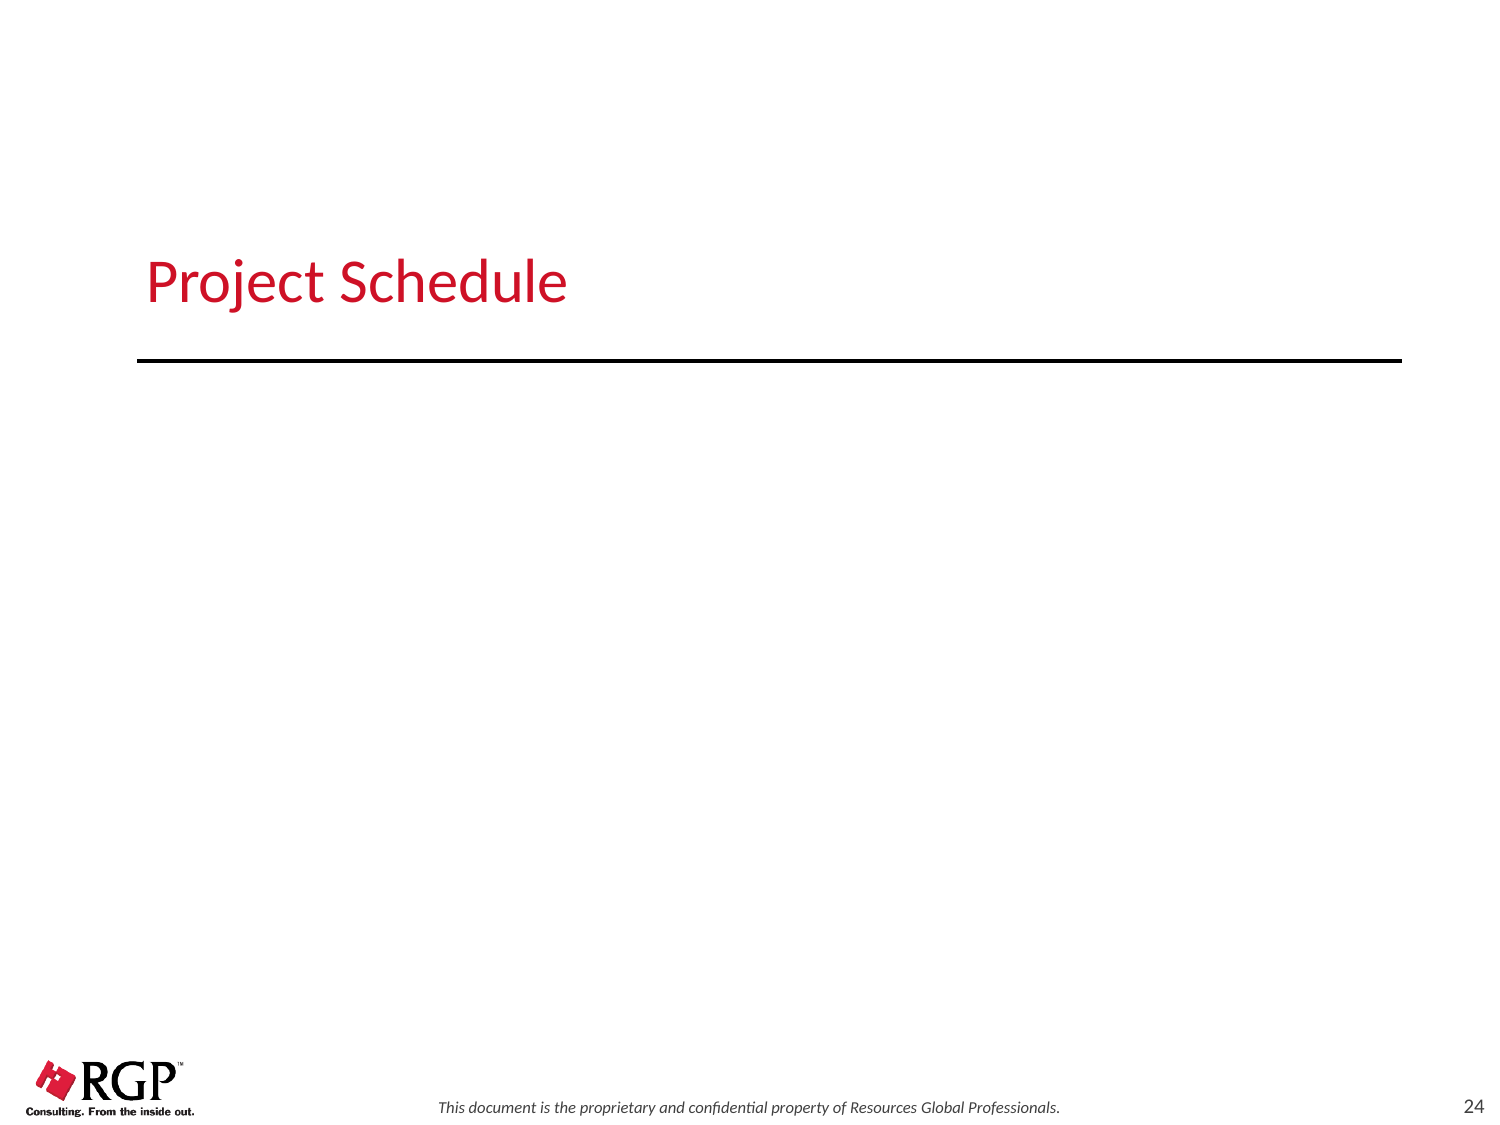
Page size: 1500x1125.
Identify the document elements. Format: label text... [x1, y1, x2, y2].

picture [26, 1060, 194, 1117]
title Project Schedule [131, 81, 1407, 323]
